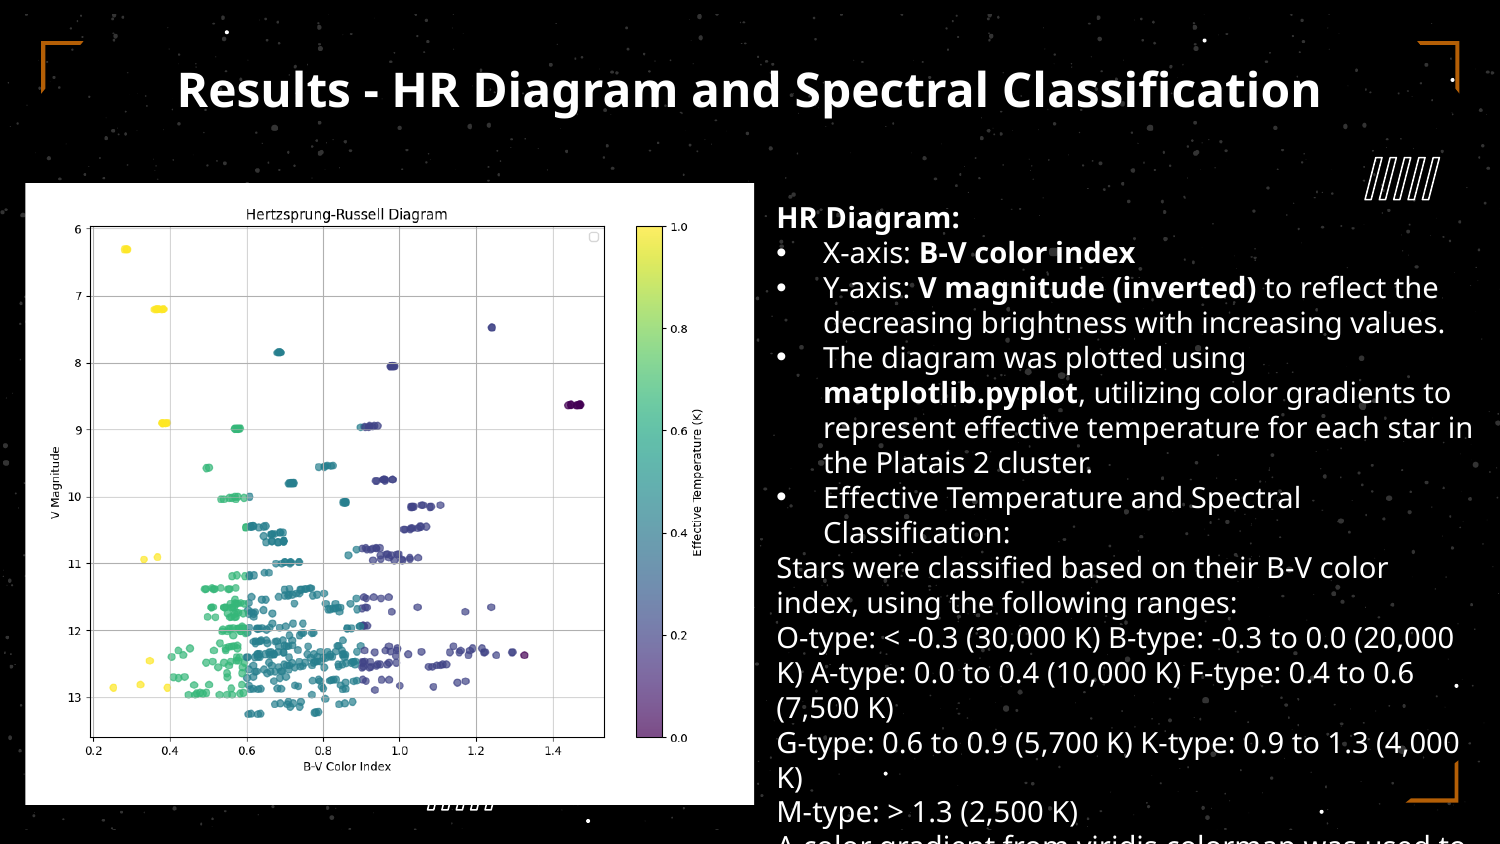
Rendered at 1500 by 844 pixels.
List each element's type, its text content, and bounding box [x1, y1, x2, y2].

picture [0, 14, 1500, 830]
text_box HR Diagram: X-axis: B-V color index Y-axis: V magnitude (inverted) to reflect the decreasing brightness with increasing values. The diagram was plotted using matplotlib.pyplot, utilizing color gradients to represent effective temperature for each star in the Platais 2 cluster. Effective Temperature and Spectral Classification: Stars were classified based on their B-V color index, using the following ranges: O-type: < -0.3 (30,000 K) B-type: -0.3 to 0.0 (20,000 K) A-type: 0.0 to 0.4 (10,000 K) F-type: 0.4 to 0.6 (7,500 K) G-type: 0.6 to 0.9 (5,700 K) K-type: 0.9 to 1.3 (4,000 K) M-type: > 1.3 (2,500 K) A color gradient from viridis colormap was used to visually map the effective temperatures. [761, 192, 1491, 844]
picture [1397, 159, 1409, 192]
picture [1412, 159, 1423, 192]
picture [1426, 159, 1437, 192]
title Results - HR Diagram and Spectral Classification [42, 44, 1458, 142]
picture [1383, 159, 1394, 192]
picture [1369, 159, 1380, 192]
